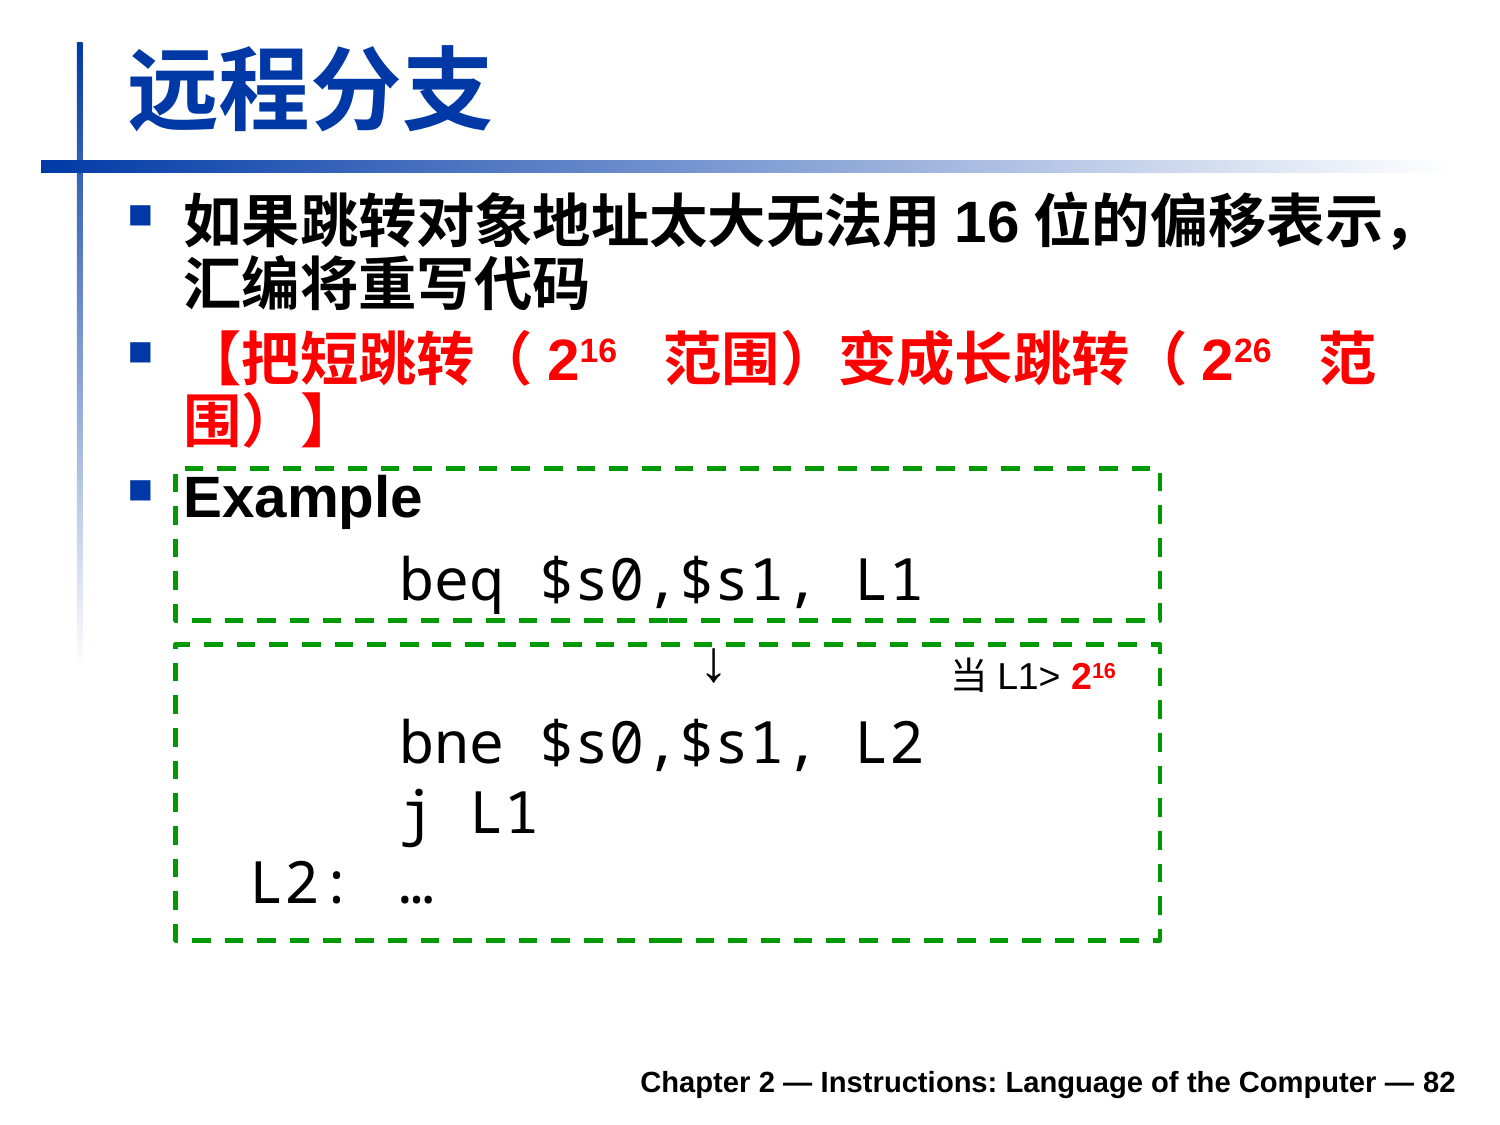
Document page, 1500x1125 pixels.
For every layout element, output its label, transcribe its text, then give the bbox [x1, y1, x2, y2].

text_box [175, 644, 1161, 941]
footer Chapter 2 — Instructions: Language of the Computer — 82 [277, 1046, 1471, 1106]
list 如果跳转对象地址太大无法用16位的偏移表示，汇编将重写代码 【把短跳转（216 范围）变成长跳转（226 范围）】 Example beq $s0,$s1, L1 ↓ bne $s0,$s1, L2 j L1 L2: … [111, 184, 1470, 1024]
title 远程分支 [111, 0, 1468, 150]
text_box 当L1> 216 [936, 644, 1131, 705]
text_box [175, 468, 1161, 621]
